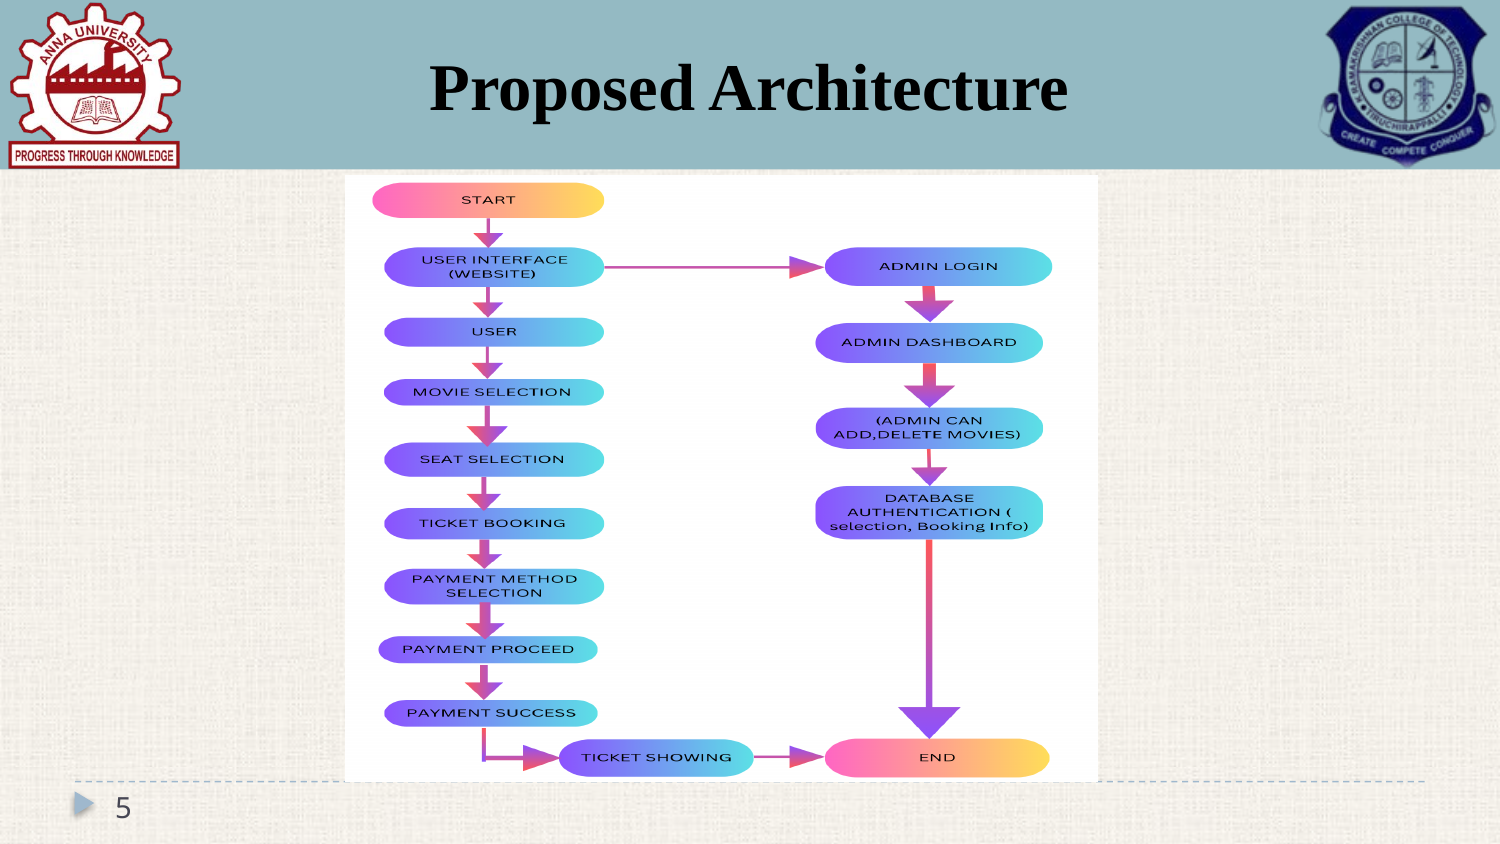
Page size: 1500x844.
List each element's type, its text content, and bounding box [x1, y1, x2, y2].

slide_number 5 [100, 782, 426, 827]
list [344, 174, 1098, 783]
picture [5, 1, 182, 170]
title Proposed Architecture [0, 0, 1500, 170]
picture [1315, 1, 1500, 176]
